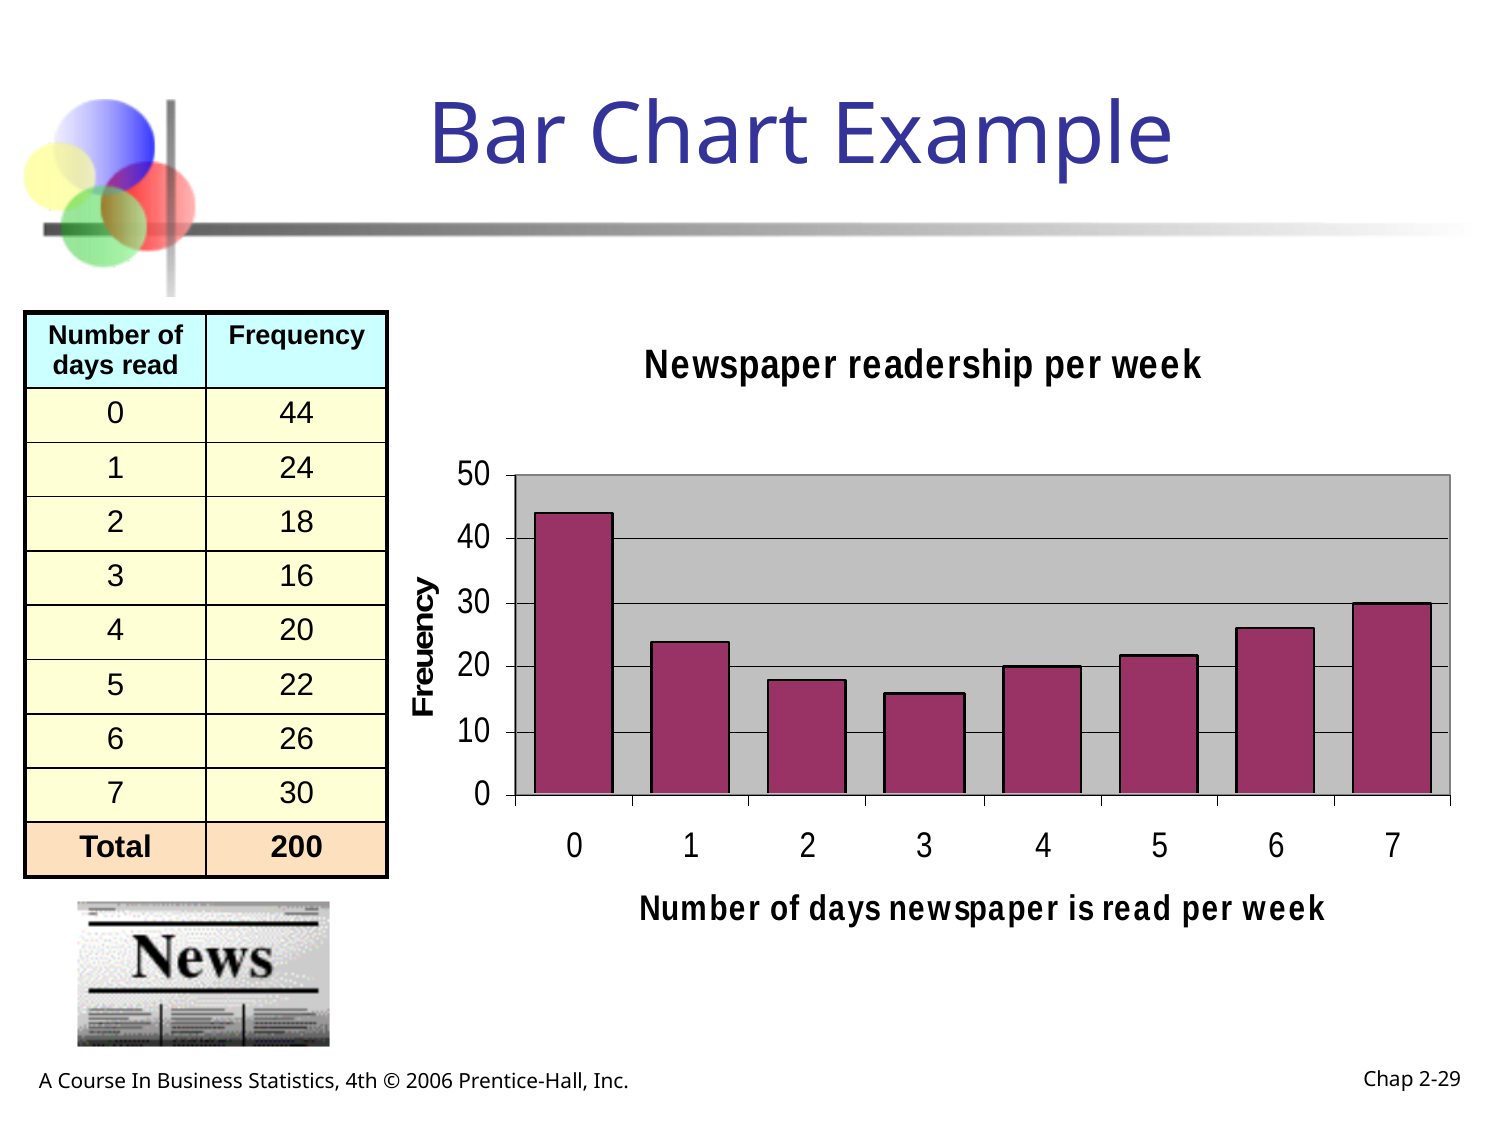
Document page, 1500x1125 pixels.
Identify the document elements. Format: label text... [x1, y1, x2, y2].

table_cell 6 [27, 715, 205, 767]
table_cell 4 [27, 606, 205, 659]
table_cell 2 [27, 497, 205, 550]
footer A Course In Business Statistics, 4th © 2006 Prentice-Hall, Inc. [24, 1050, 788, 1104]
title Bar Chart Example [162, 62, 1441, 188]
table_cell 44 [207, 389, 357, 442]
table_cell 26 [207, 715, 357, 767]
table_cell 20 [207, 606, 357, 659]
table_cell 200 [207, 823, 357, 875]
picture [24, 99, 1475, 297]
table_cell 3 [27, 552, 205, 604]
table_cell 18 [207, 497, 357, 550]
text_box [362, 299, 1487, 987]
table_cell 1 [27, 443, 205, 496]
table_cell Total [27, 823, 205, 875]
table_header Number of days read [27, 315, 205, 387]
table_cell 24 [207, 443, 357, 496]
table_cell 5 [27, 660, 205, 713]
picture [74, 899, 335, 1053]
table_header Frequency [207, 315, 357, 387]
table_cell 0 [27, 389, 205, 442]
table_cell 30 [207, 769, 357, 821]
table_cell 22 [207, 660, 357, 713]
table_cell 16 [207, 552, 357, 604]
slide_number Chap 2-29 [1162, 1050, 1475, 1101]
table_cell 7 [27, 769, 205, 821]
